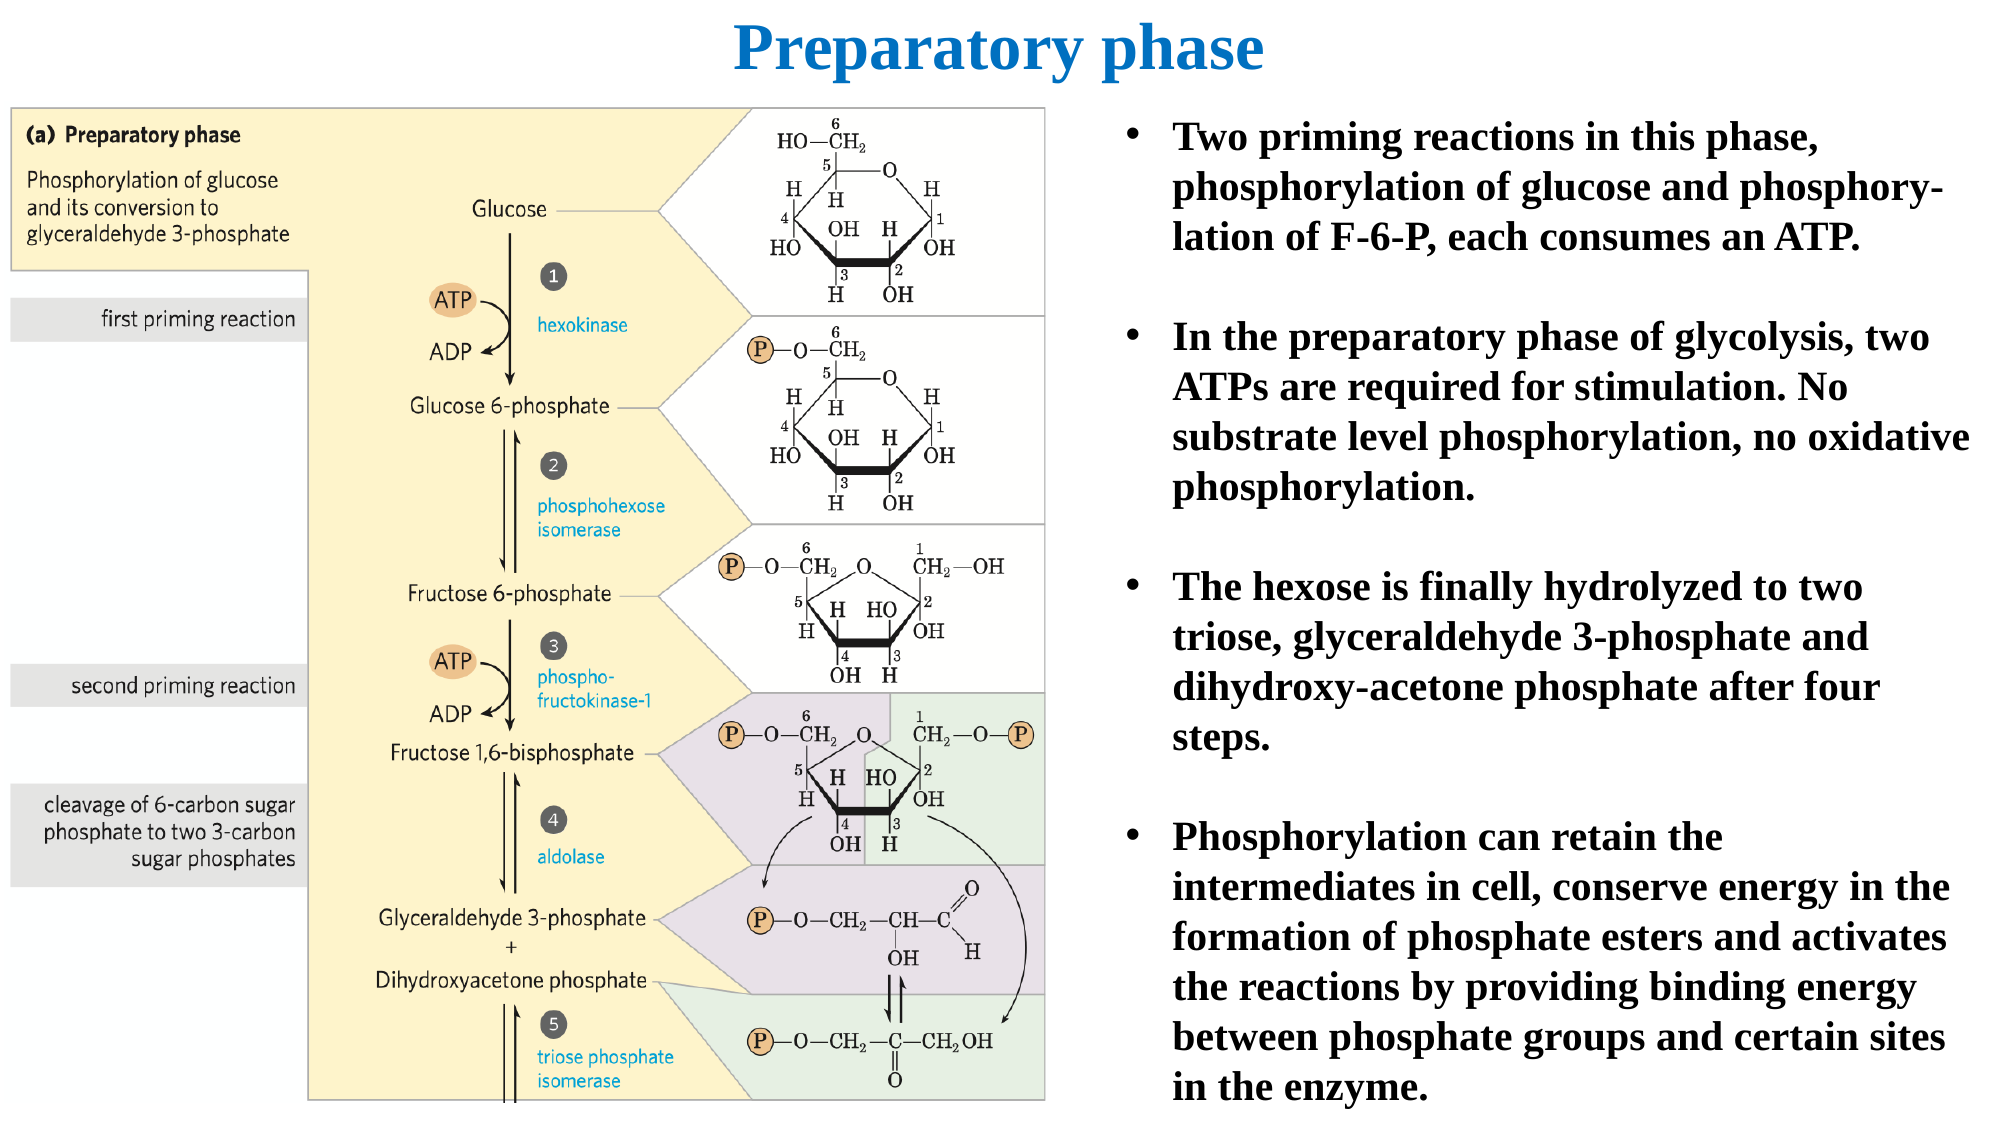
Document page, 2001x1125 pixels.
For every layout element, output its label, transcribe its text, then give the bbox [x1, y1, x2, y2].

text_box Preparatory phase [719, 0, 1281, 91]
picture [4, 101, 1049, 1103]
text_box Two priming reactions in this phase, phosphorylation of glucose and phosphory-lation of F-6-P, each consumes an ATP. In the preparatory phase of glycolysis, two ATPs are required for stimulation. No substrate level phosphorylation, no oxidative phosphorylation. The hexose is finally hydrolyzed to two triose, glyceraldehyde 3-phosphate and dihydroxy-acetone phosphate after four steps. Phosphorylation can retain the intermediates in cell, conserve energy in the formation of phosphate esters and activates the reactions by providing binding energy between phosphate groups and certain sites in the enzyme. [1110, 101, 1986, 1117]
